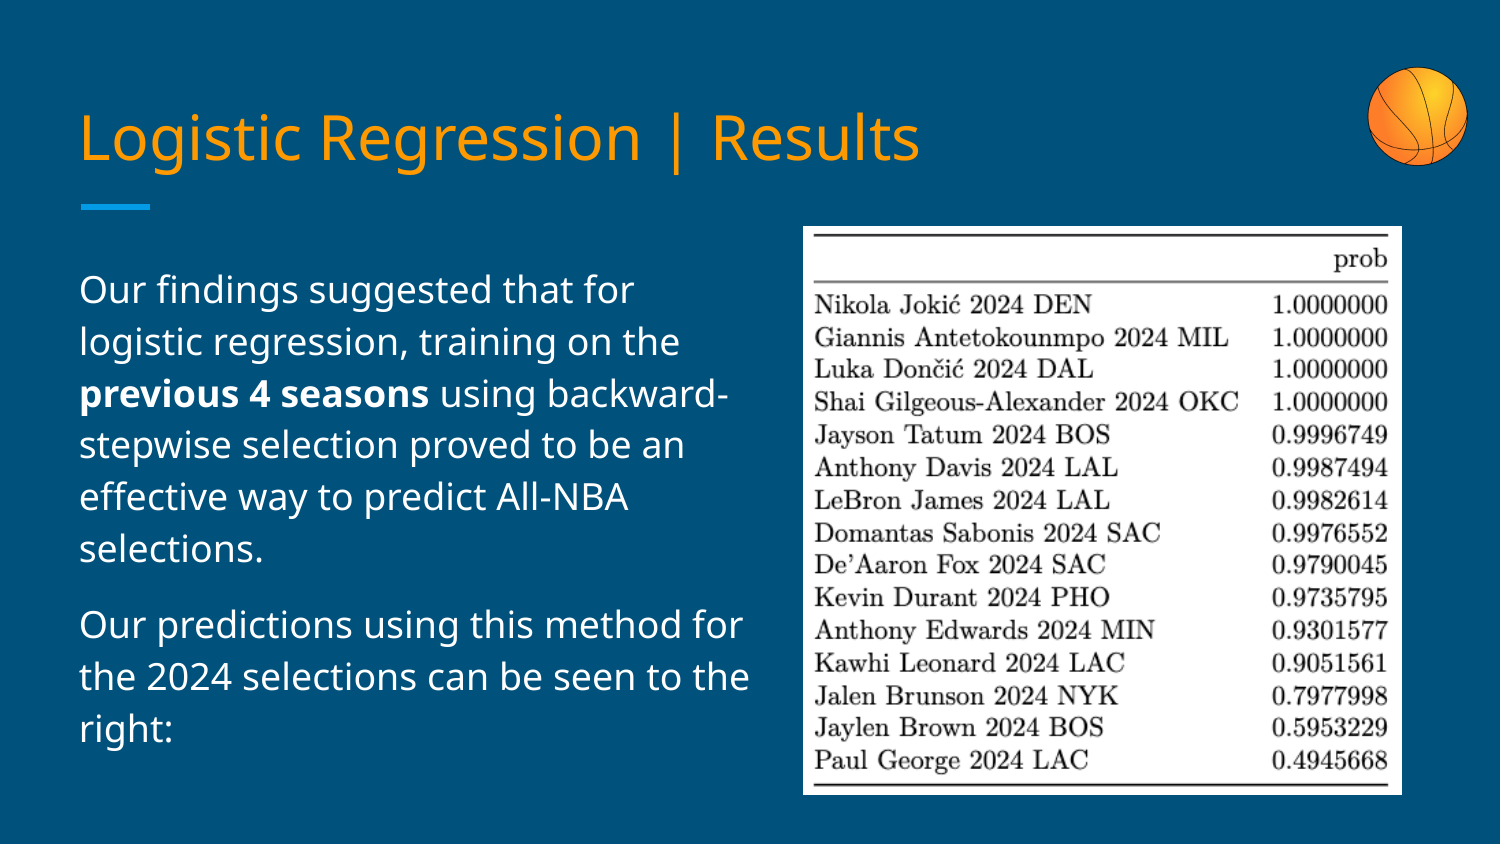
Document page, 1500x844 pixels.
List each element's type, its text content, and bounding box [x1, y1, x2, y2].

picture [804, 227, 1401, 794]
picture [1369, 68, 1467, 165]
list Our findings suggested that for logistic regression, training on the previous 4 seasons using backward-stepwise selection proved to be an effective way to predict All-NBA selections. Our predictions using this method for the 2024 selections can be seen to the right: [63, 244, 778, 795]
title Logistic Regression | Results [63, 75, 1437, 188]
